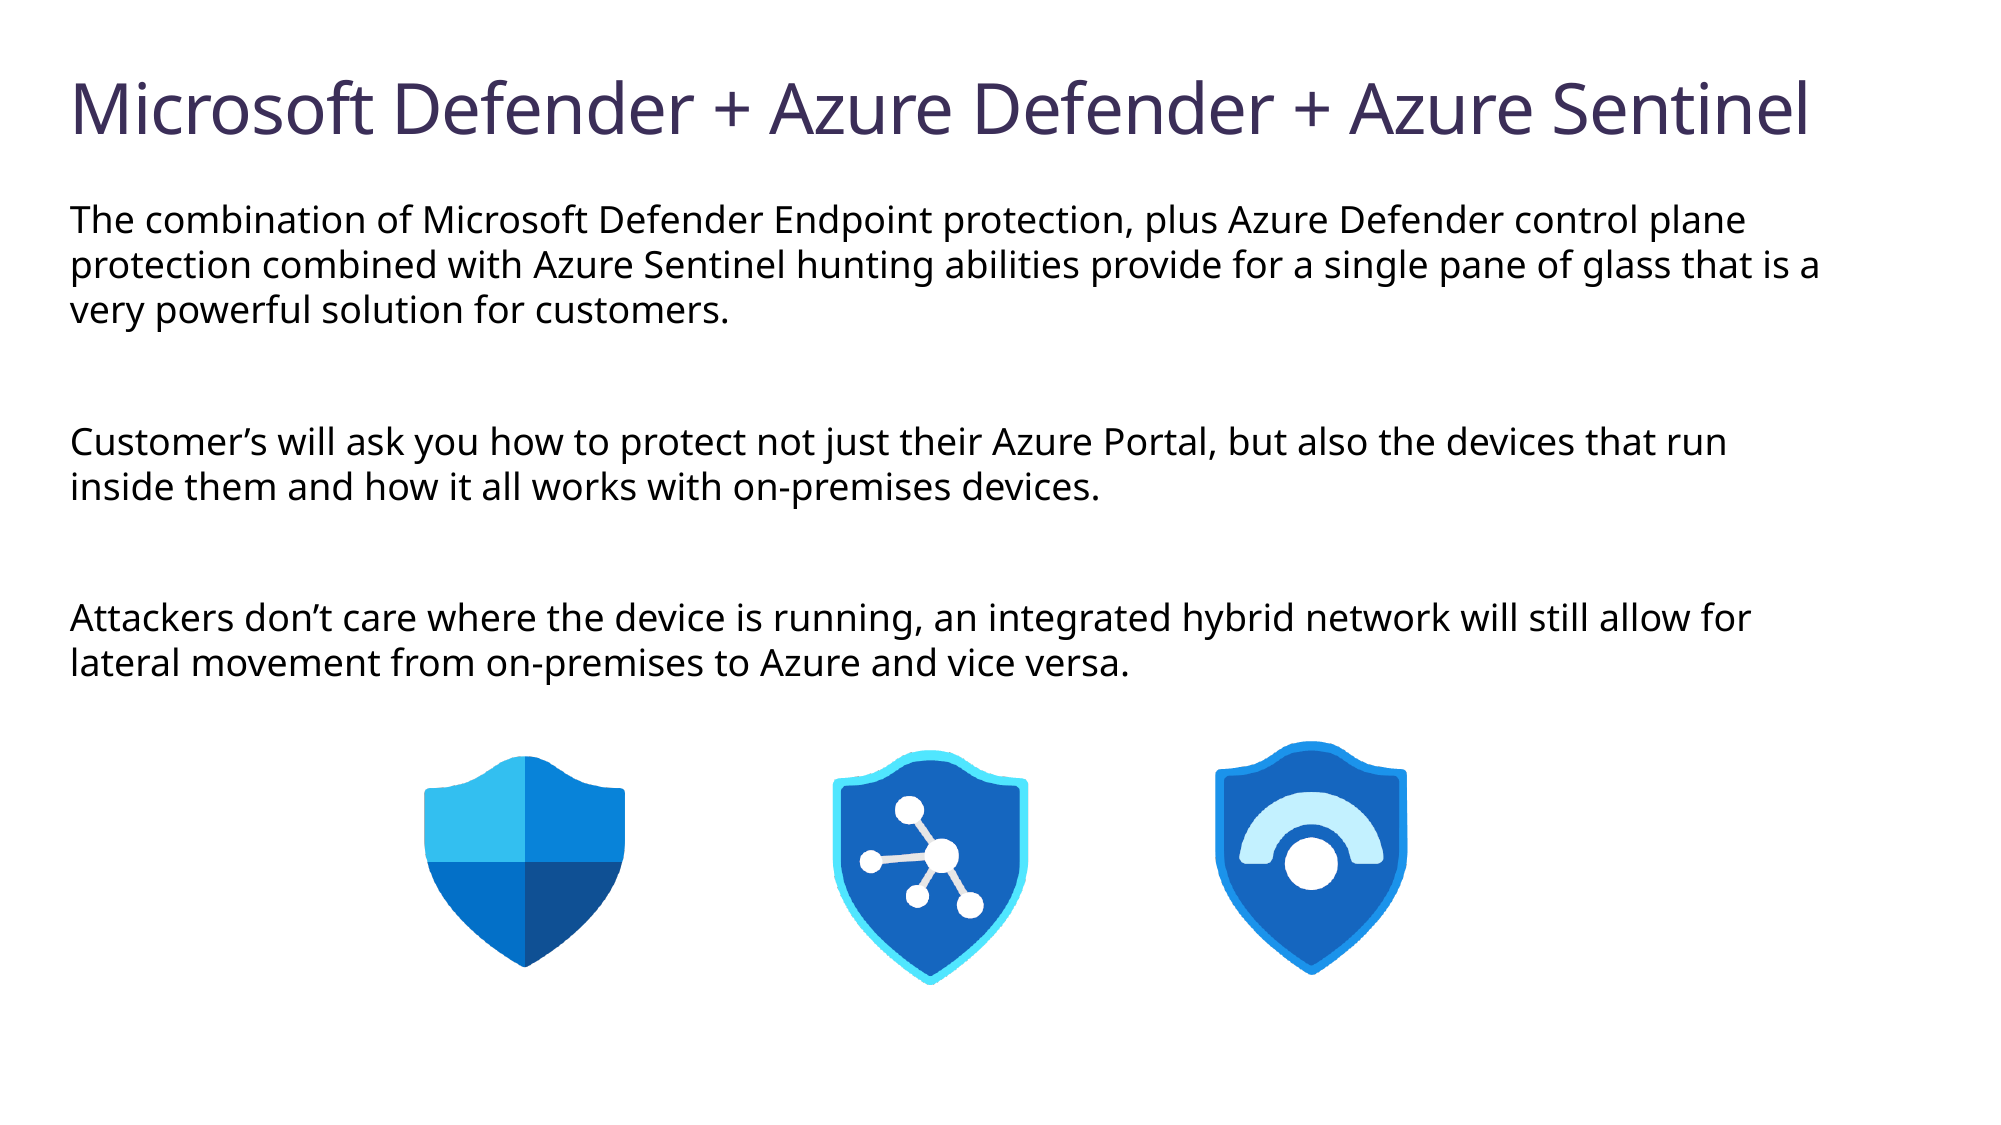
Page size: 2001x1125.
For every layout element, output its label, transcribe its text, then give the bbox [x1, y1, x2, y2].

list The combination of Microsoft Defender Endpoint protection, plus Azure Defender control plane protection combined with Azure Sentinel hunting abilities provide for a single pane of glass that is a very powerful solution for customers. Customer’s will ask you how to protect not just their Azure Portal, but also the devices that run inside them and how it all works with on-premises devices. Attackers don’t care where the device is running, an integrated hybrid network will still allow for lateral movement from on-premises to Azure and vice versa. [69, 196, 1829, 279]
title Microsoft Defender + Azure Defender + Azure Sentinel [69, 36, 1852, 161]
picture [707, 740, 1534, 985]
picture [397, 734, 652, 989]
